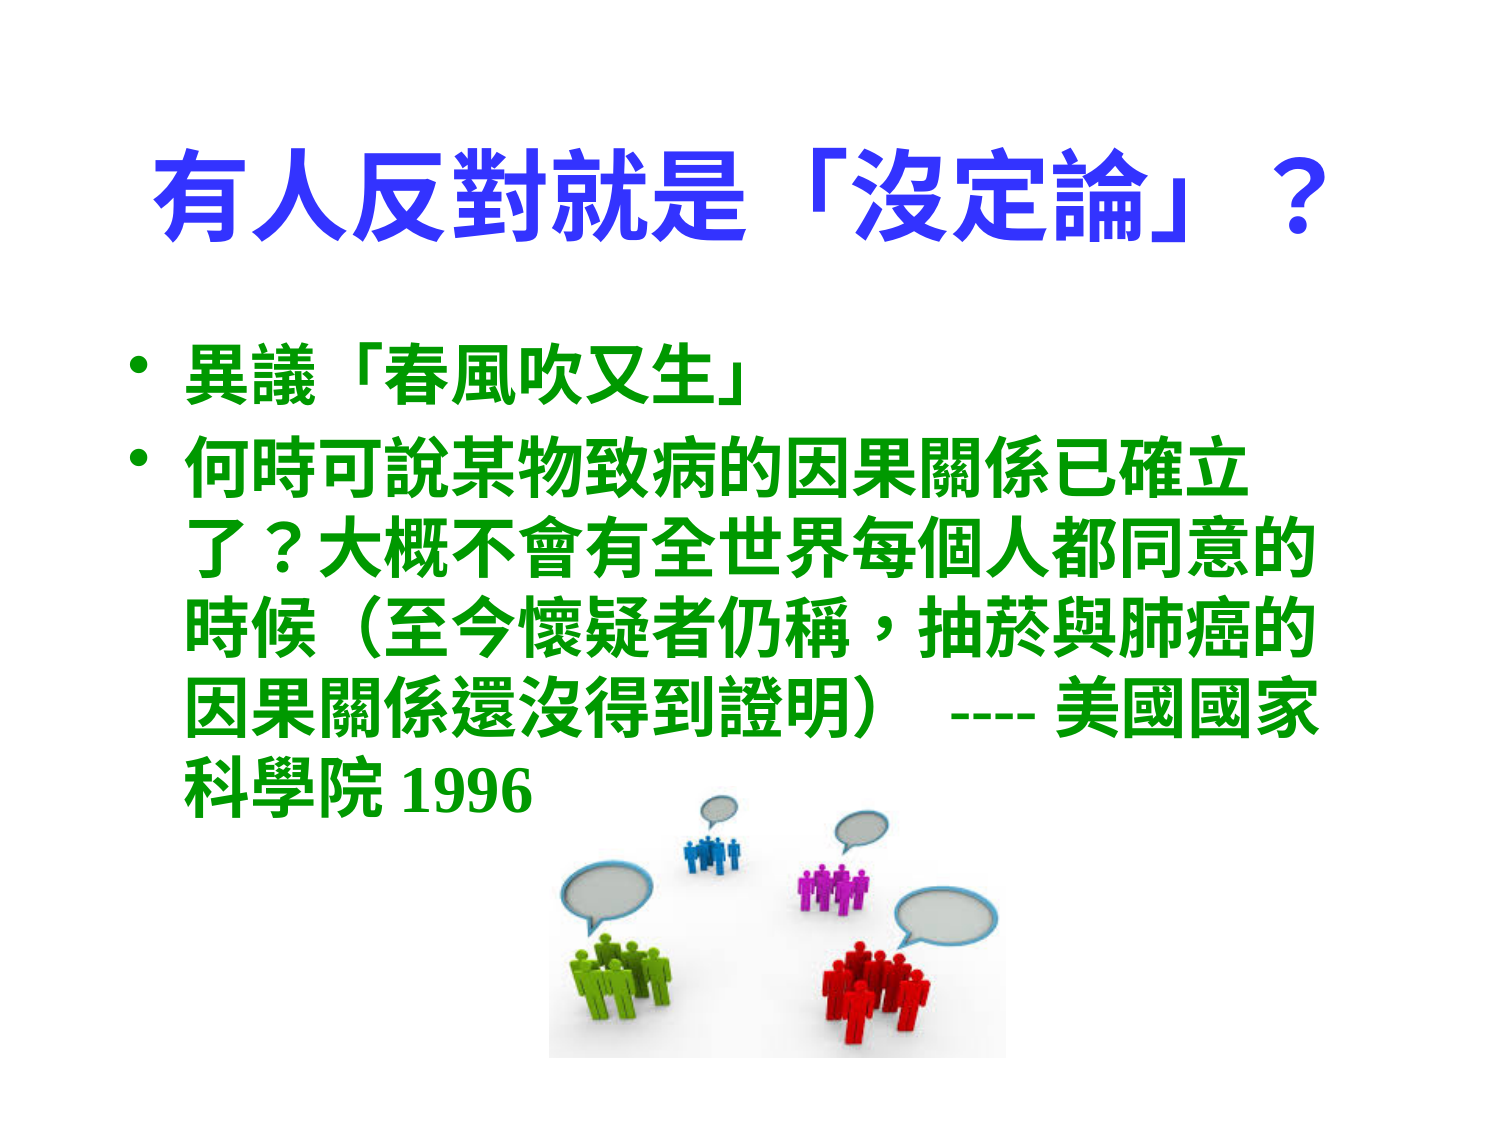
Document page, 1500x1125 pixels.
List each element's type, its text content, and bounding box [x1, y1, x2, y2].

title 有人反對就是「沒定論」？ [112, 99, 1388, 288]
list 異議「春風吹又生」 何時可說某物致病的因果關係已確立了？大概不會有全世界每個人都同意的時候（至今懷疑者仍稱，抽菸與肺癌的因果關係還沒得到證明） ----美國國家科學院1996 [112, 324, 1388, 1000]
picture [548, 786, 1006, 1058]
